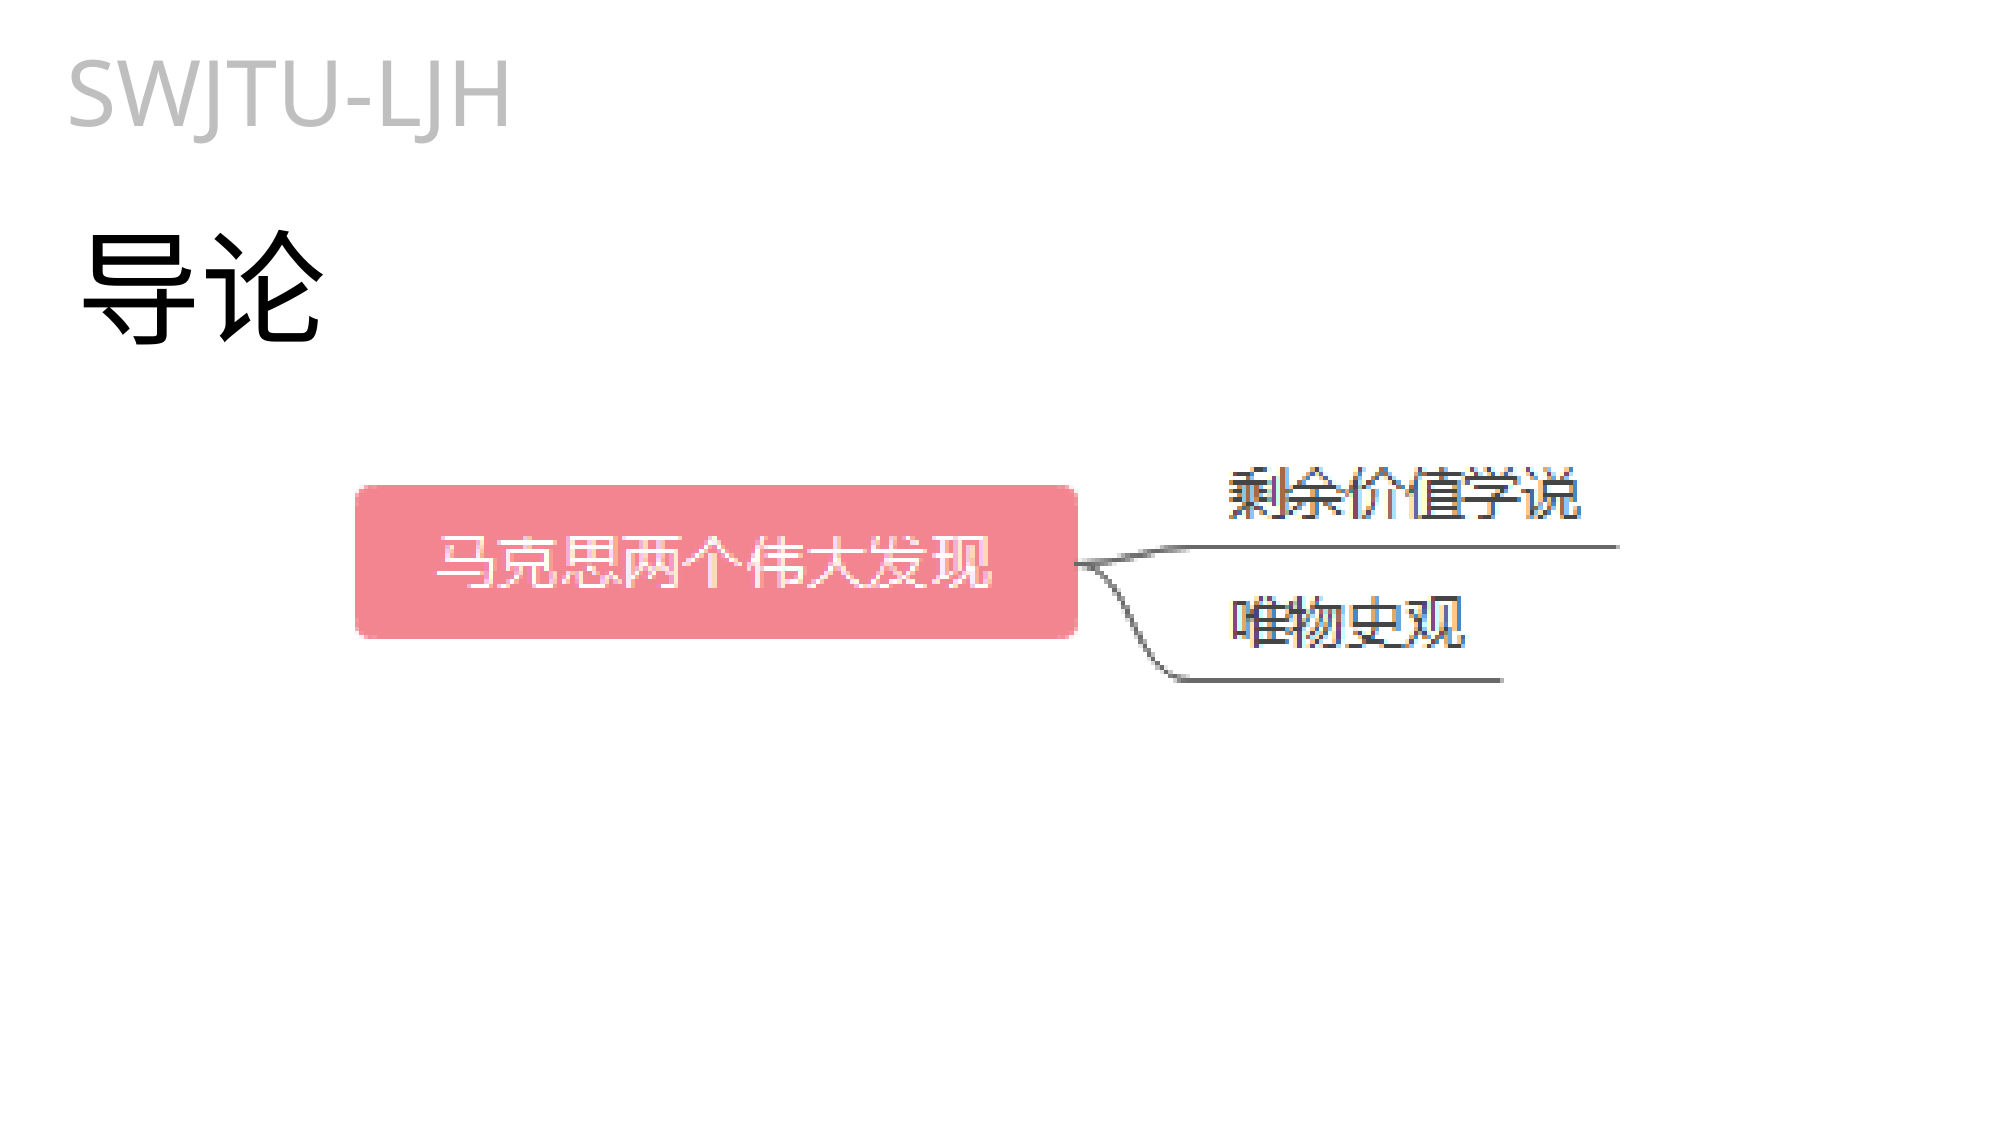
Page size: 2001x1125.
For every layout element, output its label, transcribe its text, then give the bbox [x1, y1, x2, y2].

text_box 导论 [61, 202, 342, 368]
picture [347, 441, 1626, 684]
